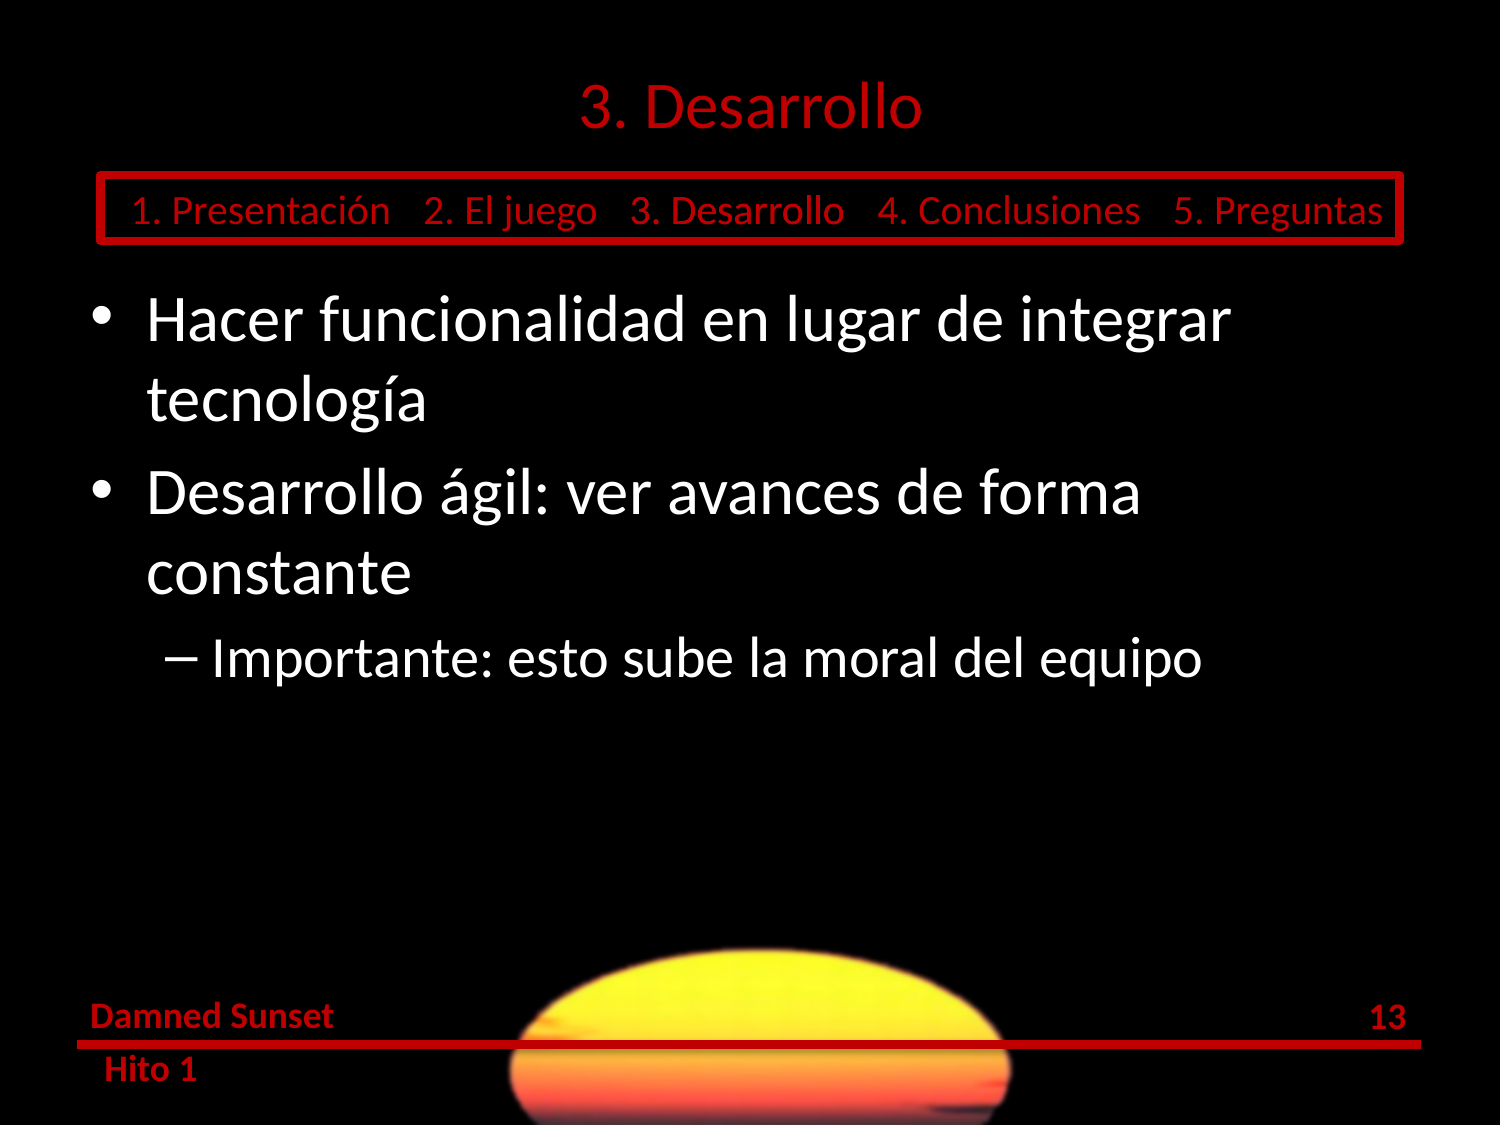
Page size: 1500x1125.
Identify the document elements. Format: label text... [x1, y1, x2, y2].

title 3. Desarrollo [76, 54, 1427, 150]
list Hacer funcionalidad en lugar de integrar tecnología Desarrollo ágil: ver avances de forma constante Importante: esto sube la moral del equipo [75, 267, 1425, 953]
picture [0, 0, 1500, 1125]
slide_number 12 [1071, 984, 1422, 1045]
